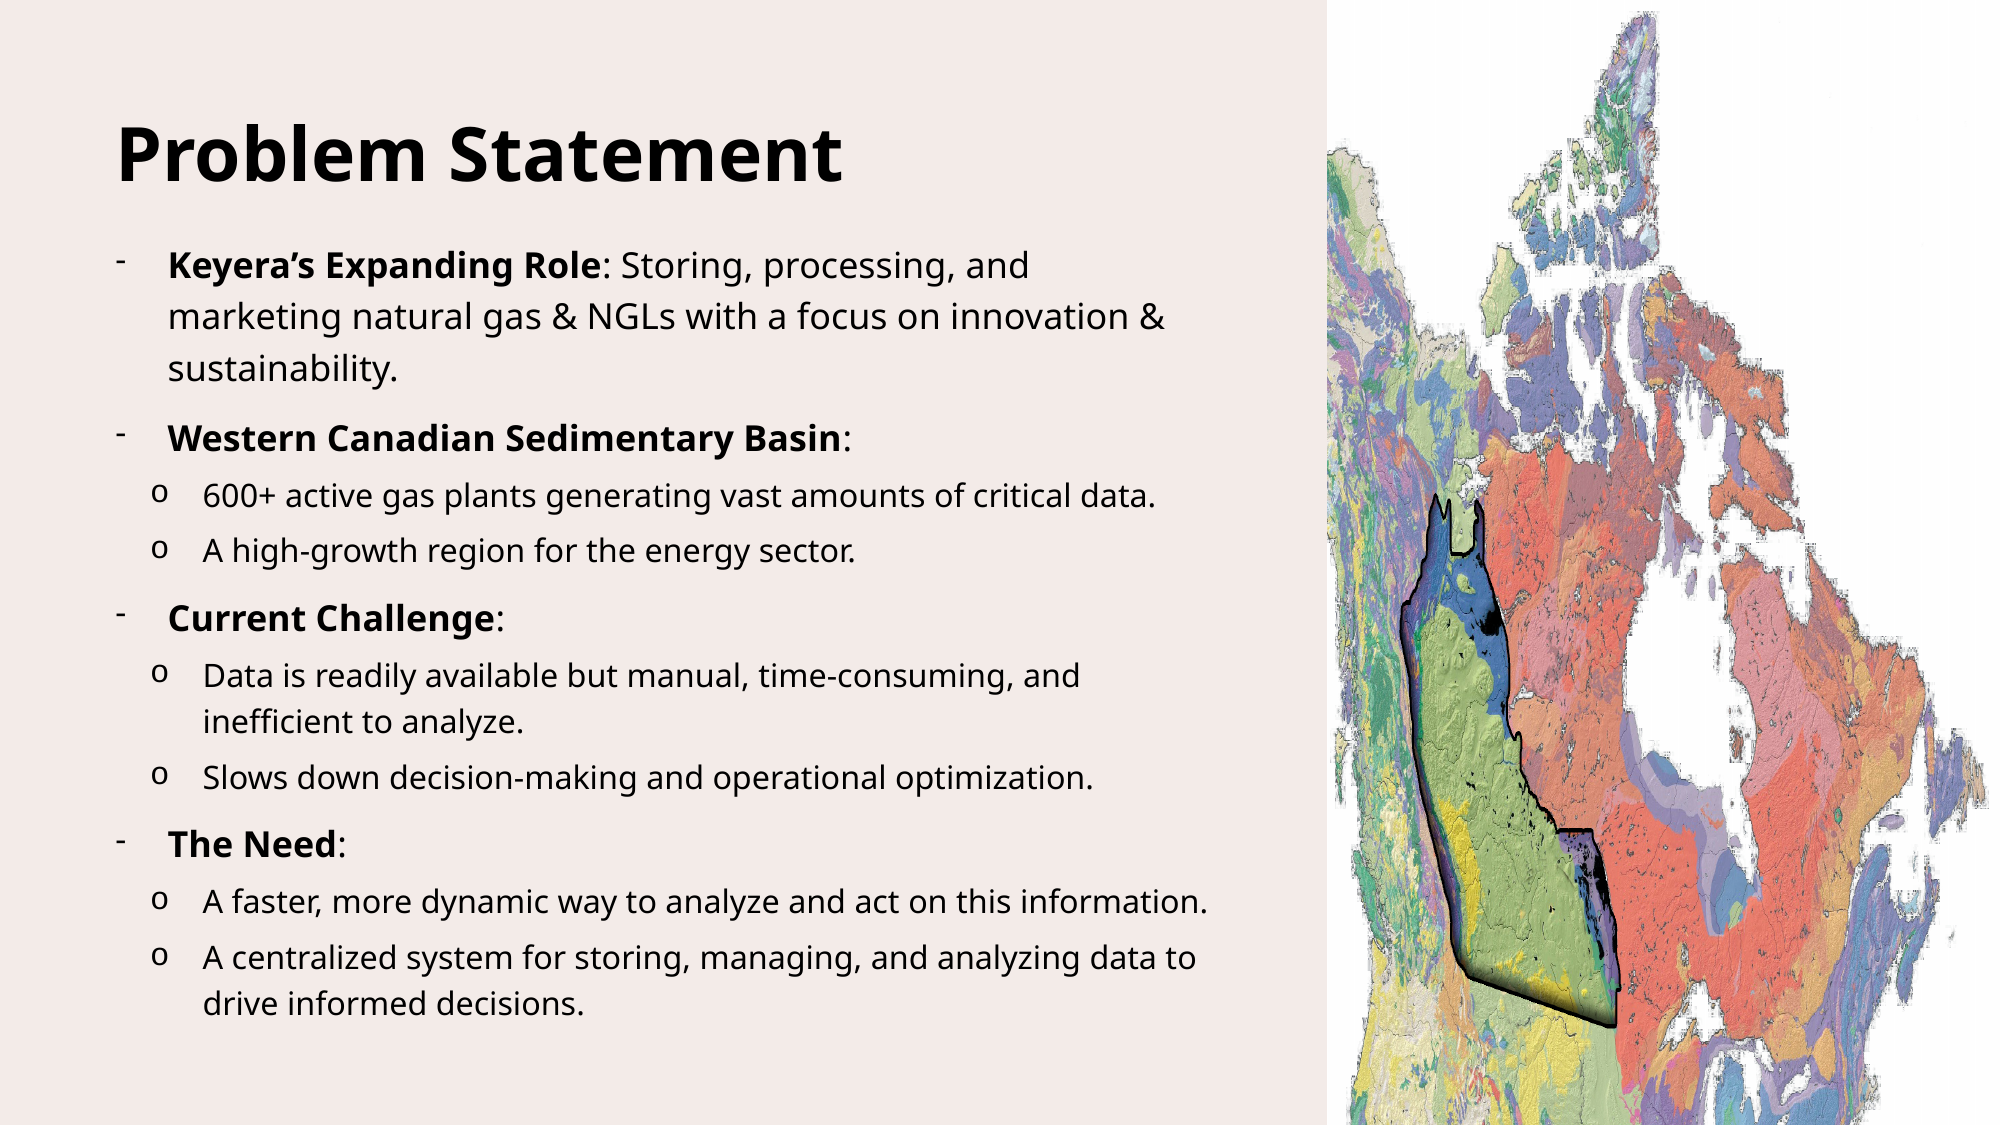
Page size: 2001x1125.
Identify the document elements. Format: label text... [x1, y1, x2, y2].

list Keyera’s Expanding Role: Storing, processing, and marketing natural gas & NGLs with a focus on innovation & sustainability. Western Canadian Sedimentary Basin: 600+ active gas plants generating vast amounts of critical data. A high-growth region for the energy sector. Current Challenge: Data is readily available but manual, time-consuming, and inefficient to analyze. Slows down decision-making and operational optimization. The Need: A faster, more dynamic way to analyze and act on this information. A centralized system for storing, managing, and analyzing data to drive informed decisions. [100, 226, 1226, 1044]
title Problem Statement [100, 52, 1226, 206]
picture [1327, 0, 2000, 1125]
